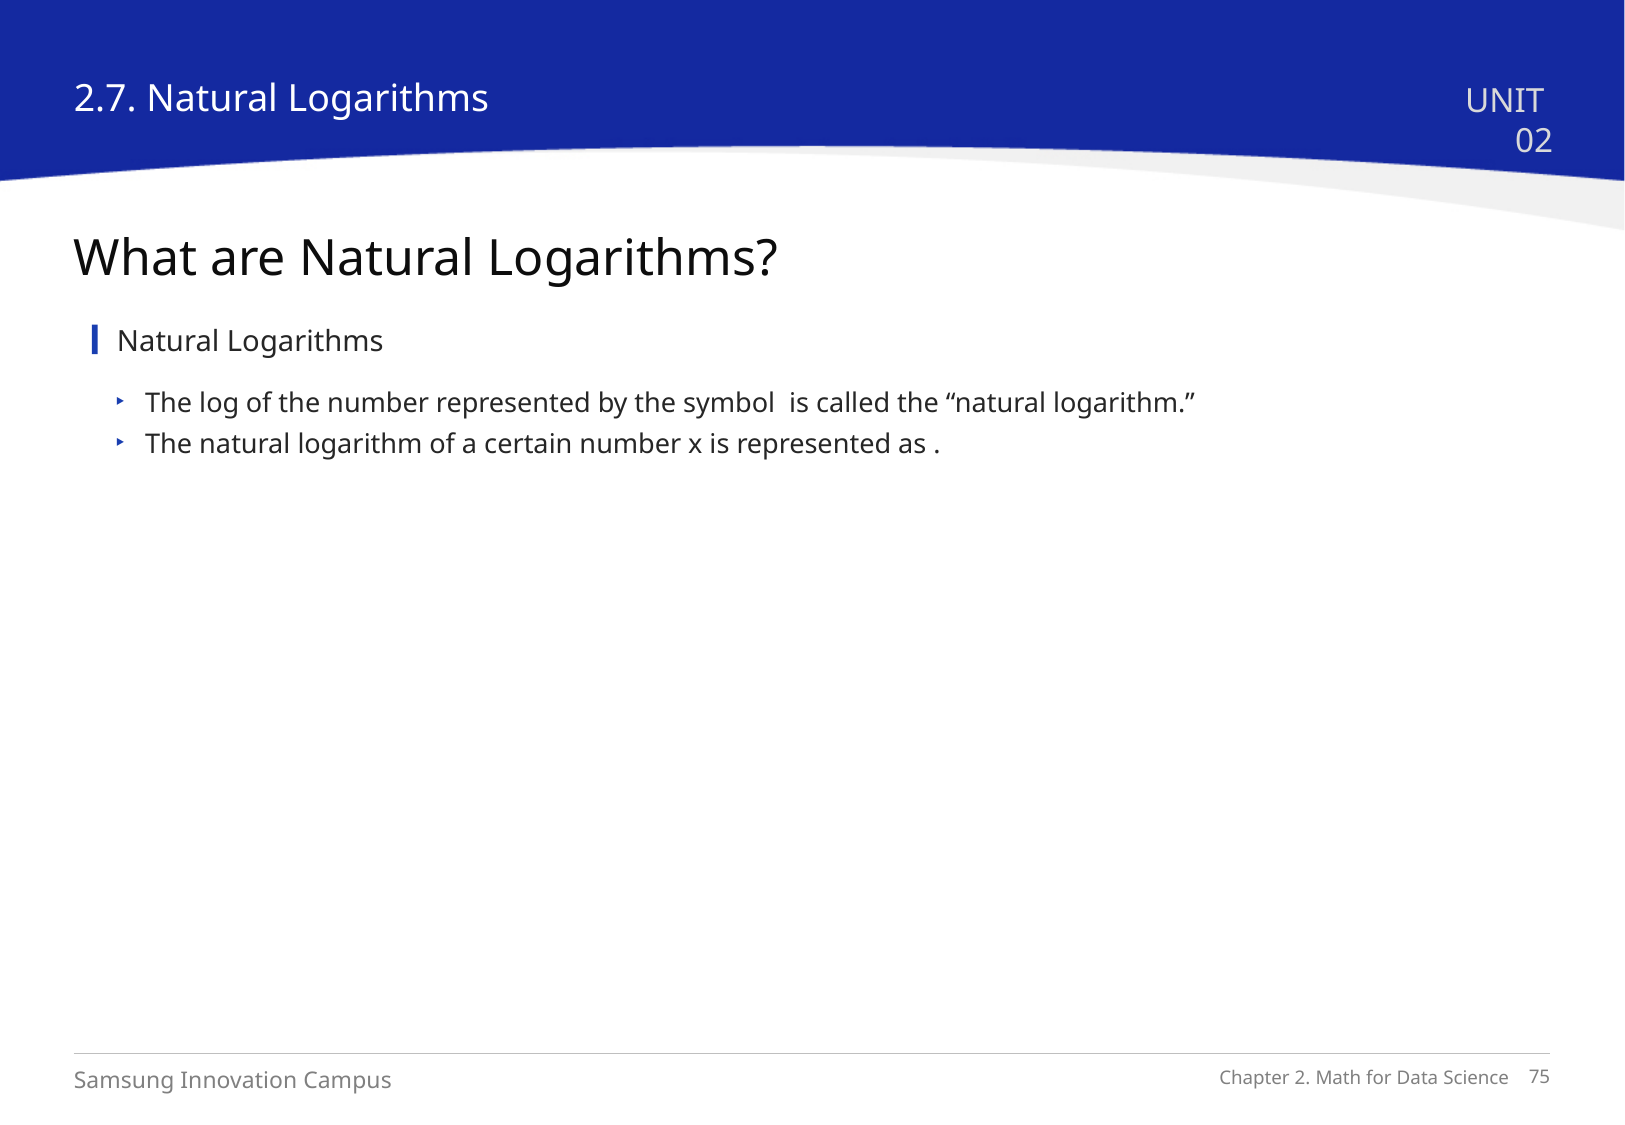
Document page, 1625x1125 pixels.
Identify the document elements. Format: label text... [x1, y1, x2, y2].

text_box What are Natural Logarithms? [73, 224, 1552, 287]
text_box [91, 322, 1533, 359]
picture [0, 0, 1625, 1125]
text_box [73, 73, 1554, 120]
